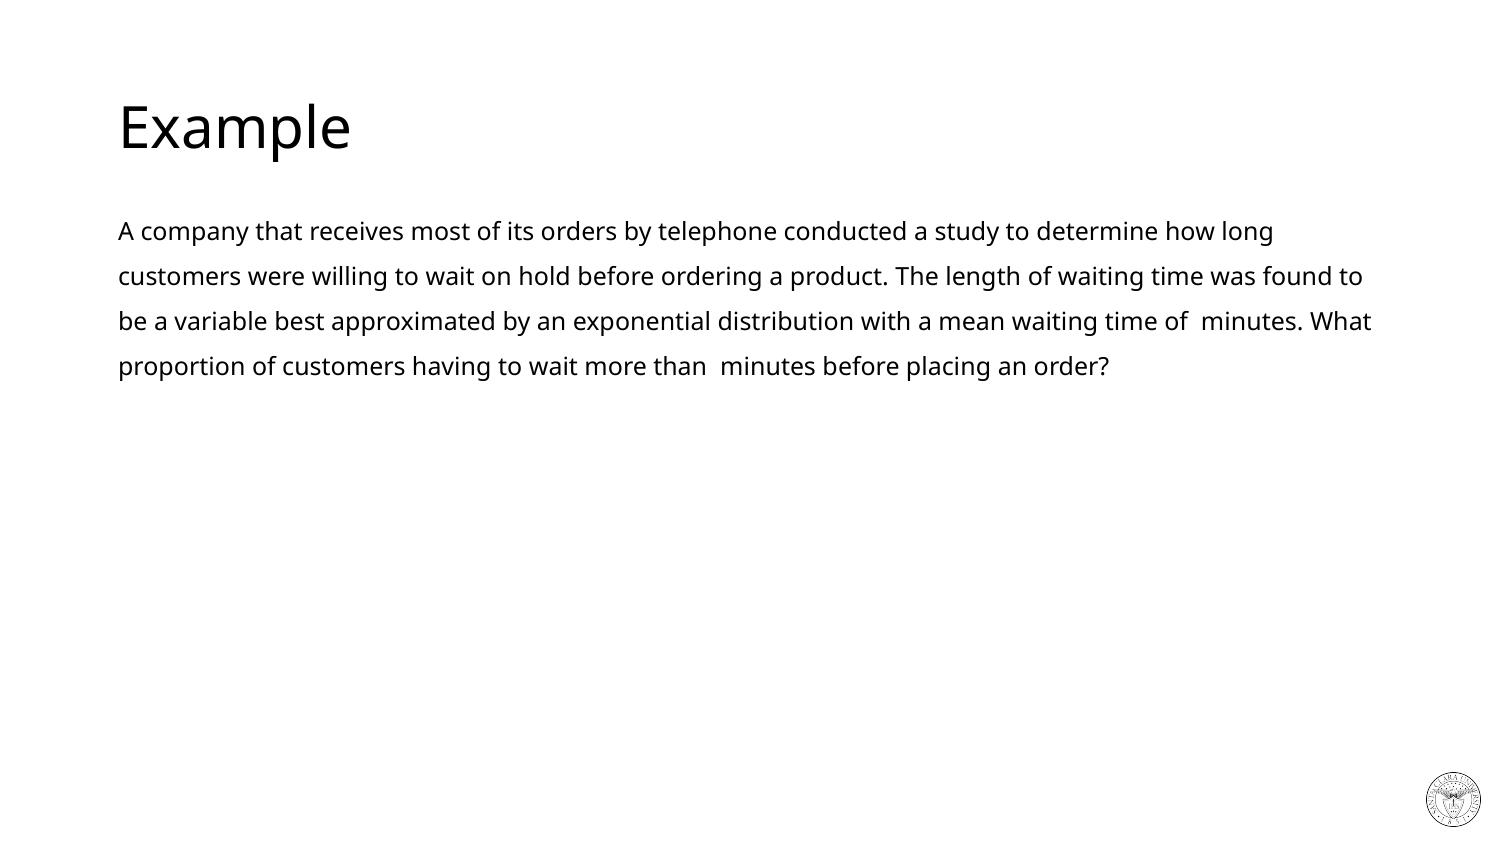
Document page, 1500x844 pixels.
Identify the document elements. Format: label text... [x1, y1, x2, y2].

picture [1426, 772, 1481, 827]
title Example [103, 44, 1397, 169]
